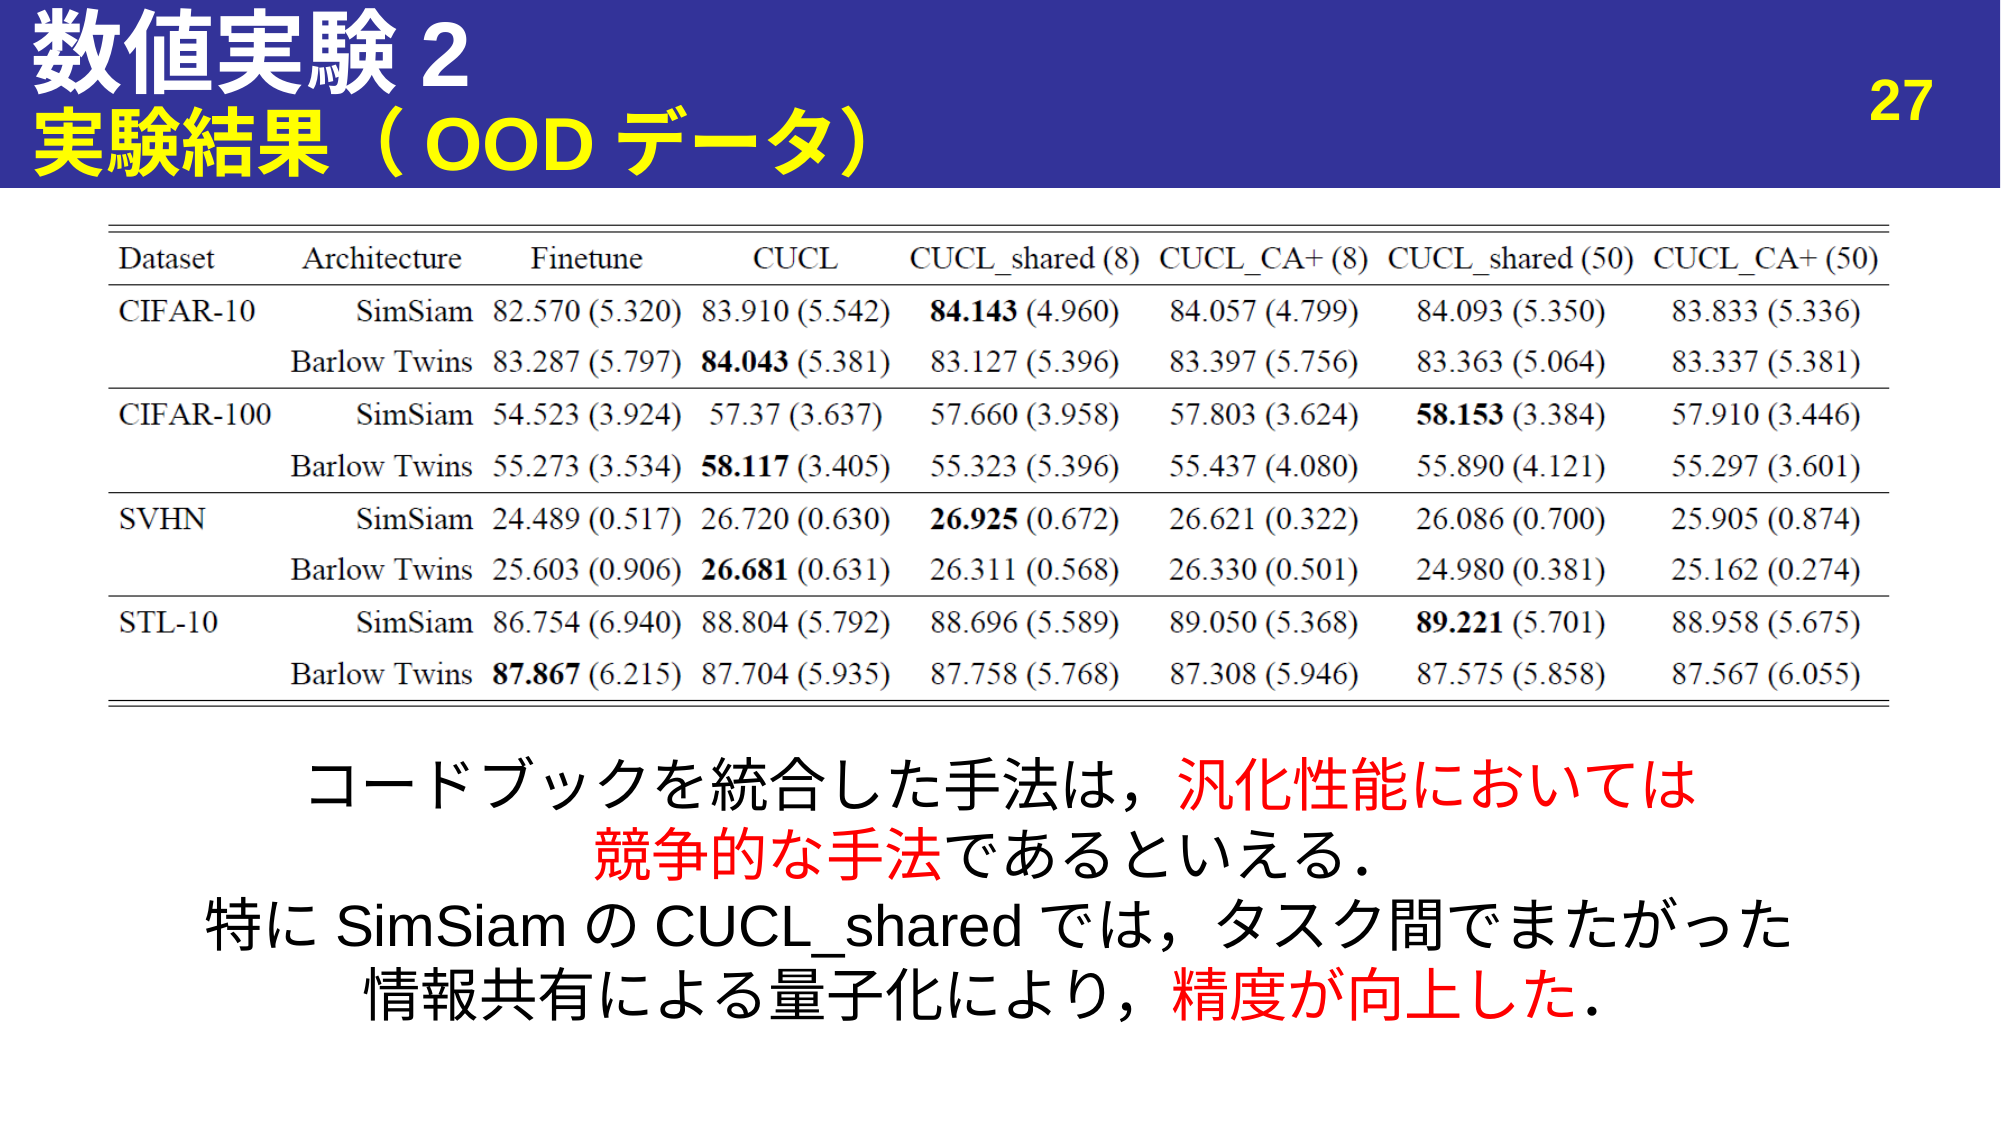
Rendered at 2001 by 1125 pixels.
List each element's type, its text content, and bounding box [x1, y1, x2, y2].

text_box コードブックを統合した手法は，汎化性能においては 競争的な手法であるといえる． 特にSimSiamのCUCL_sharedでは，タスク間でまたがった 情報共有による量子化により，精度が向上した． [126, 741, 1874, 1036]
title 数値実験2 [16, 0, 2000, 93]
slide_number 27 [1483, 54, 1950, 93]
picture [104, 218, 1896, 709]
list 実験結果（OODデータ） [16, 93, 2000, 188]
